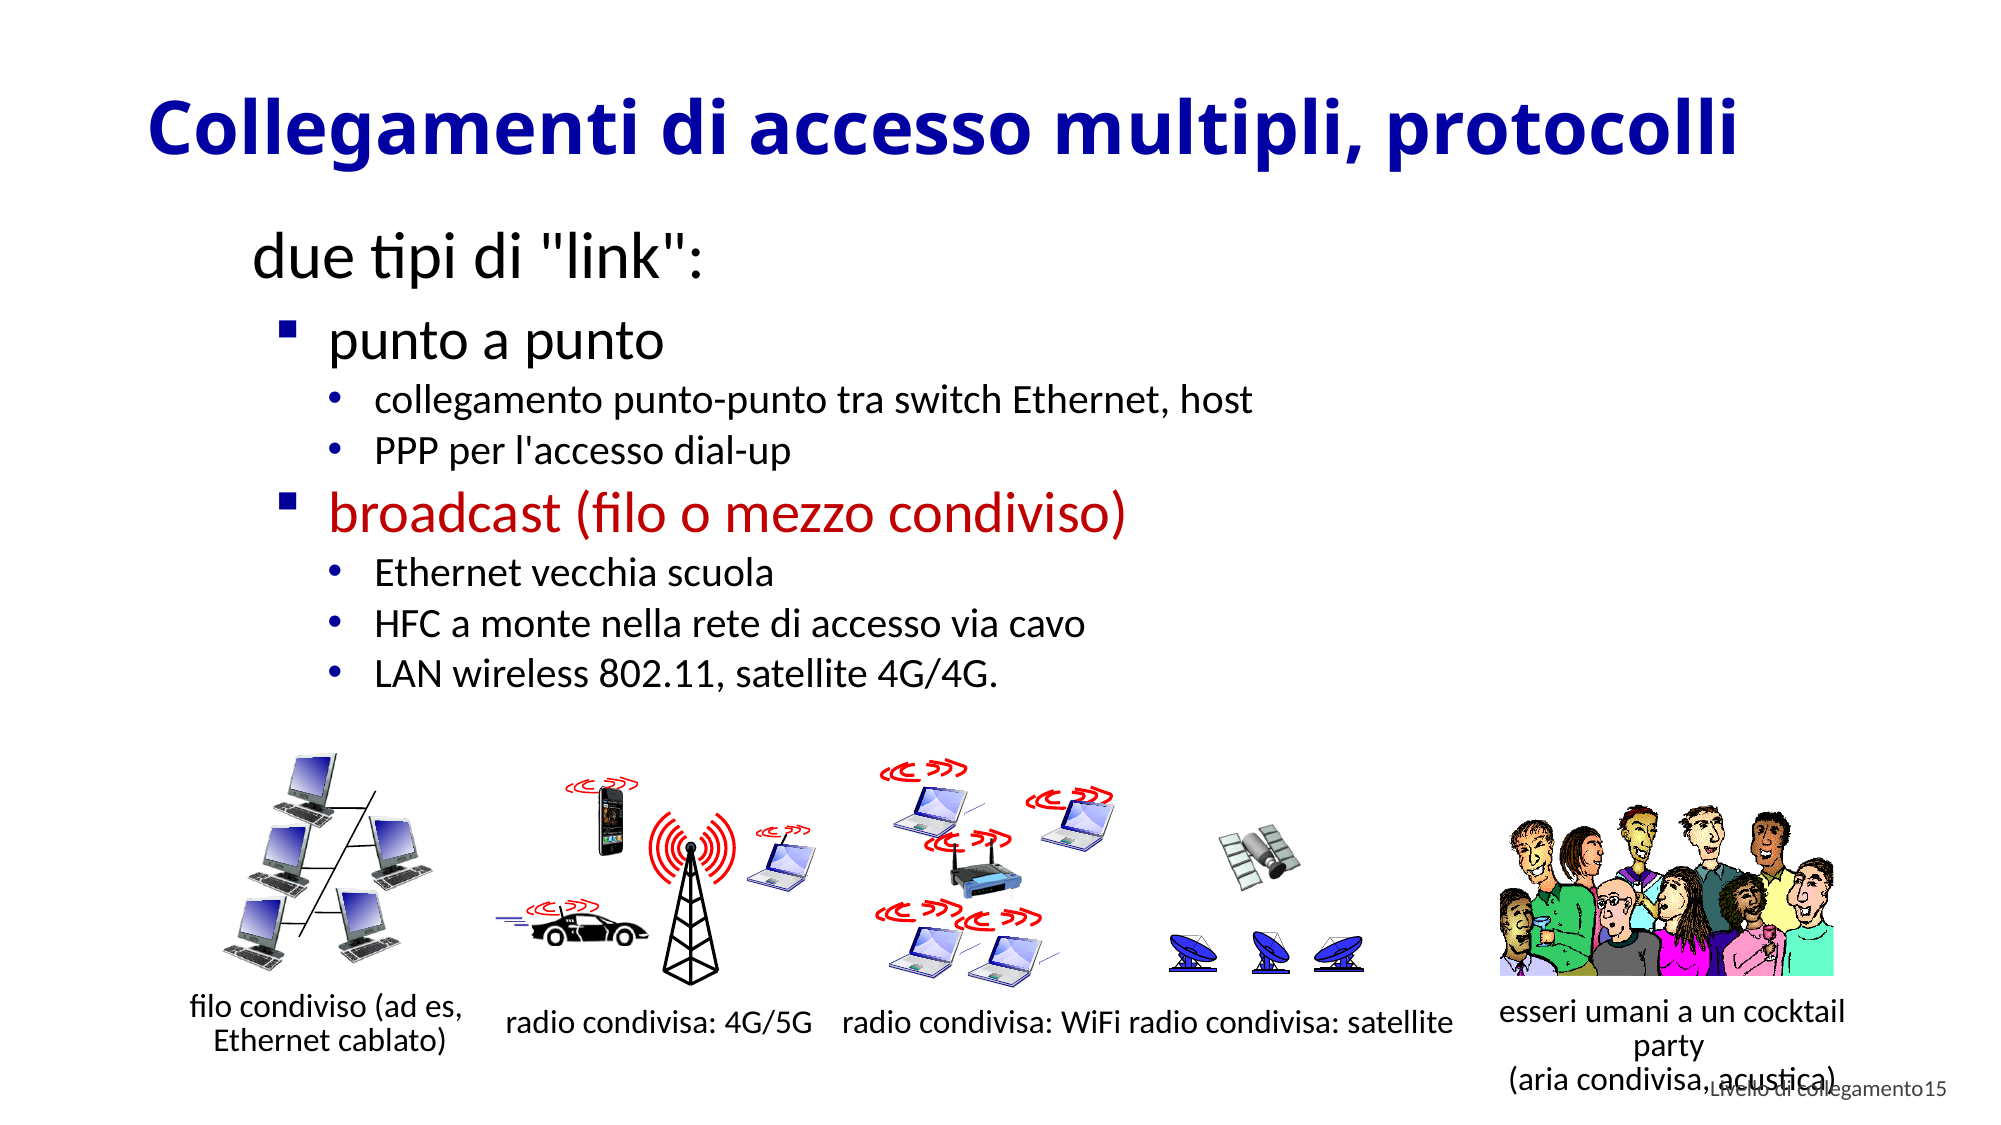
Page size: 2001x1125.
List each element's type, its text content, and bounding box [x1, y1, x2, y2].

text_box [192, 749, 468, 1068]
title Collegamenti di accesso multipli, protocolli [131, 57, 1857, 205]
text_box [842, 759, 1121, 1049]
text_box due tipi di "link": punto a punto collegamento punto-punto tra switch Ethernet, host PPP per l'accesso dial-up broadcast (filo o mezzo condiviso) Ethernet vecchia scuola HFC a monte nella rete di accesso via cavo LAN wireless 802.11, satellite 4G/4G. [237, 216, 1513, 757]
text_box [495, 777, 816, 1050]
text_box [1453, 804, 1892, 1073]
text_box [1128, 818, 1453, 1050]
slide_number Livello di collegamento 14 [1512, 1056, 1963, 1117]
